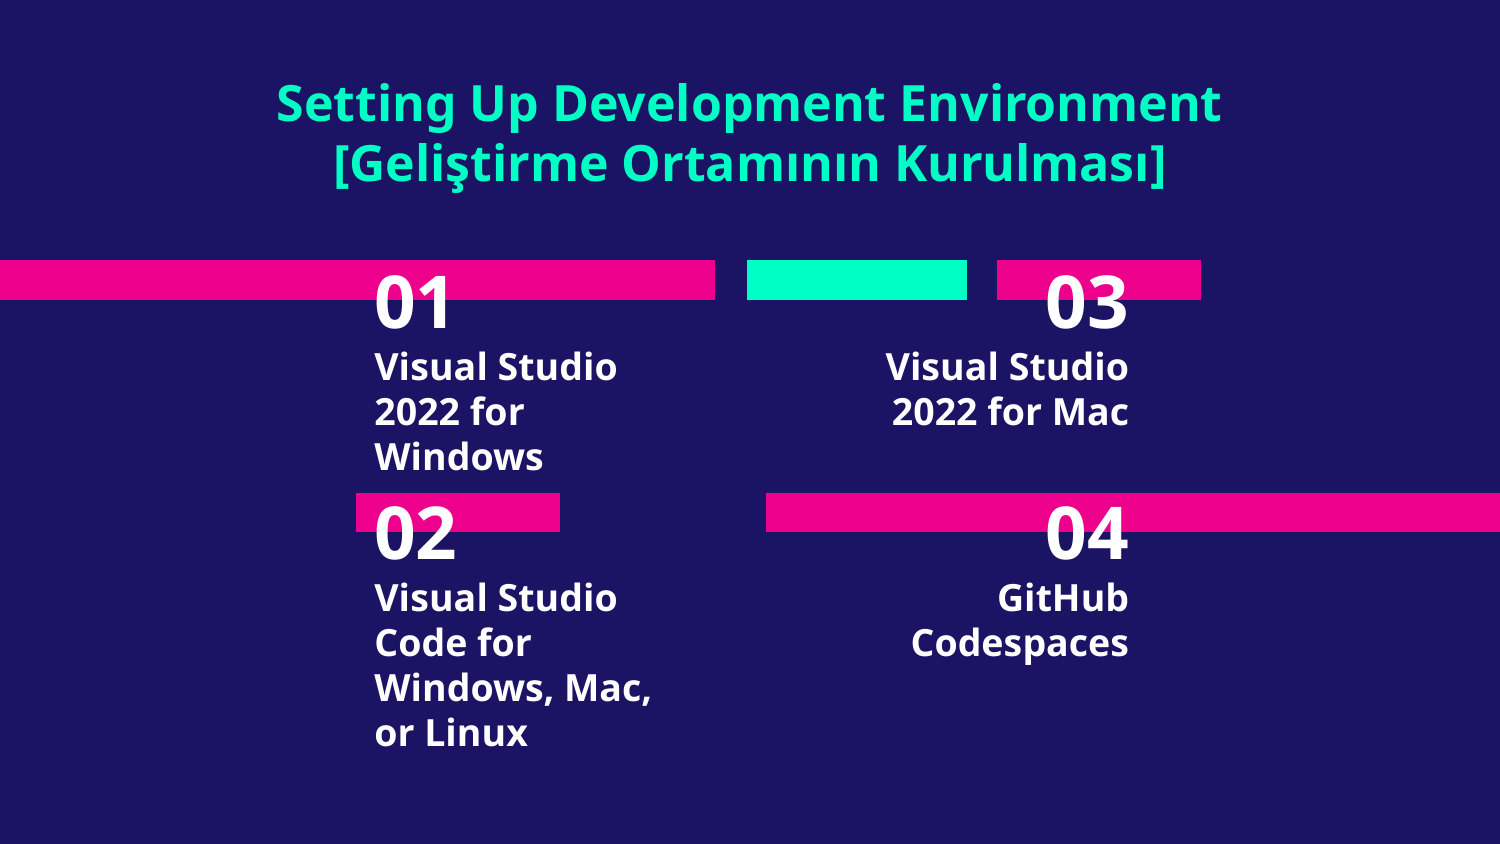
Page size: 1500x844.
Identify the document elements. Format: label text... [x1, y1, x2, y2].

subtitle Visual Studio Code for Windows, Mac, or Linux [359, 573, 715, 644]
subtitle GitHub Codespaces [789, 574, 1145, 644]
title 03 [789, 303, 1145, 342]
title 04 [789, 534, 1145, 574]
title 01 [359, 303, 715, 342]
title 02 [359, 534, 715, 573]
title Setting Up Development Environment [Geliştirme Ortamının Kurulması] [209, 56, 1291, 166]
subtitle Visual Studio 2022 for Windows [359, 342, 715, 413]
subtitle Visual Studio 2022 for Mac [789, 342, 1145, 413]
